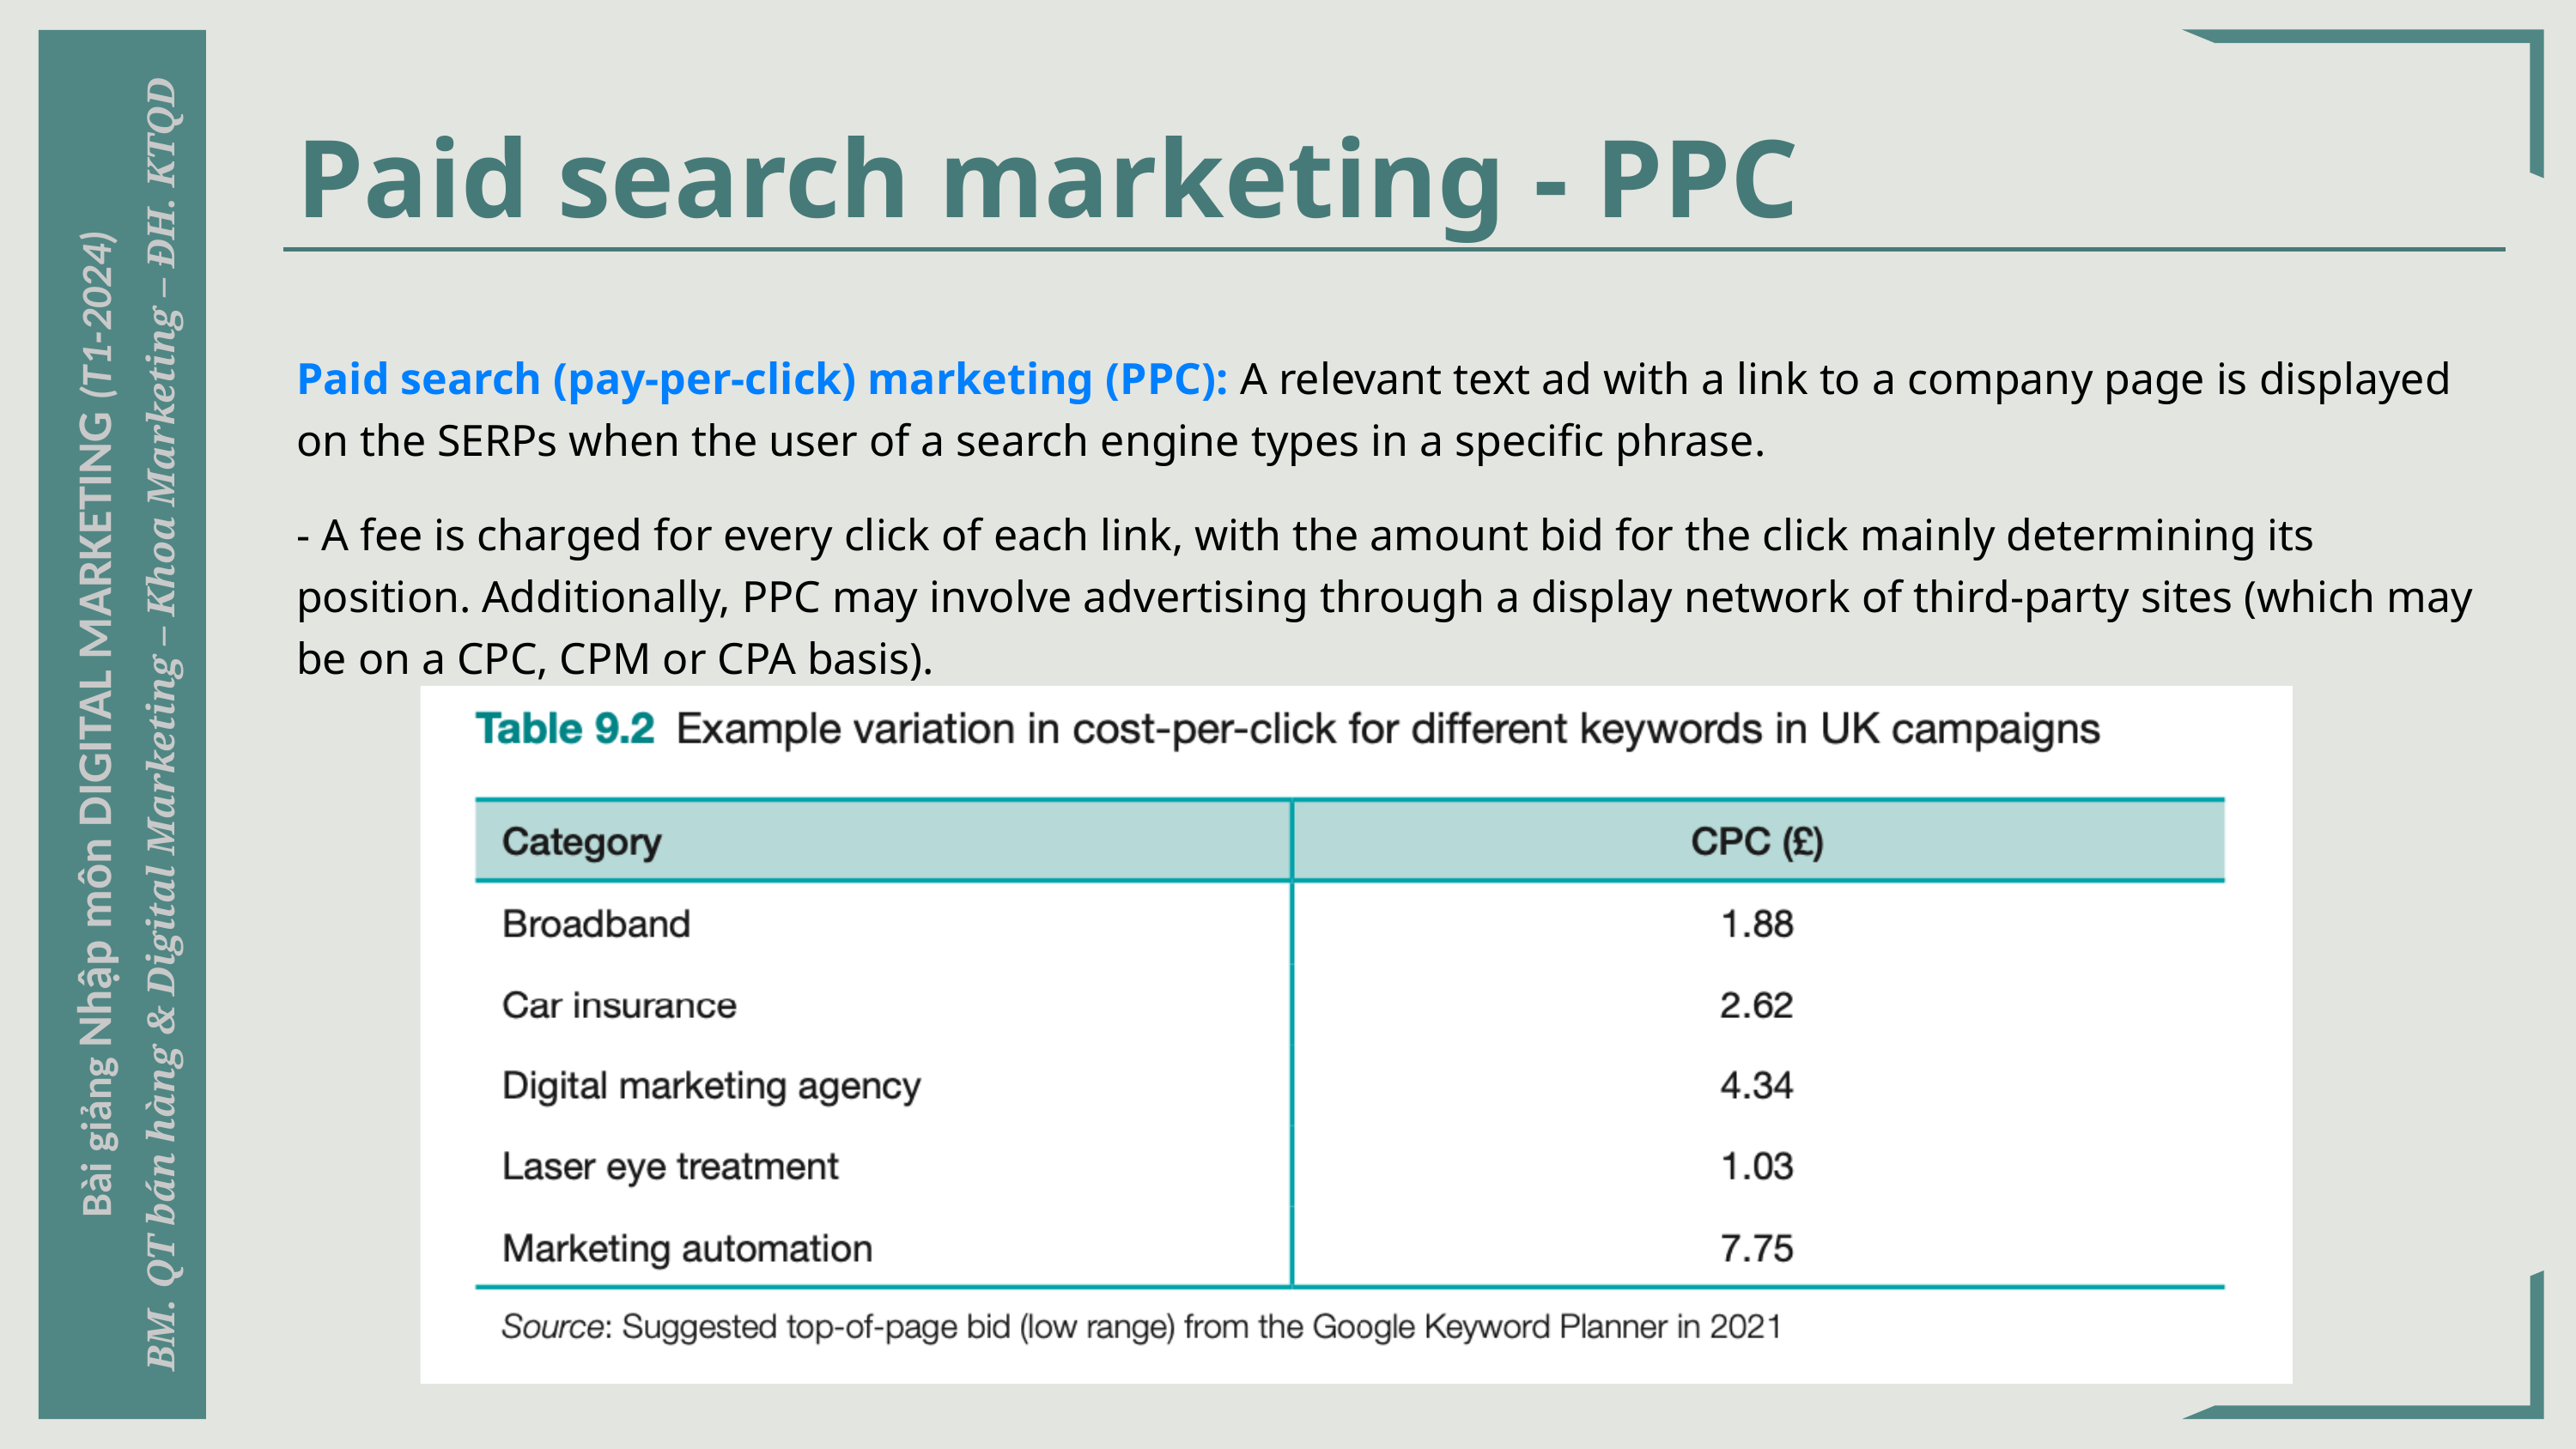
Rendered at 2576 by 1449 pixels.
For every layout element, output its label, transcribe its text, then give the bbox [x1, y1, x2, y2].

list Paid search (pay-per-click) marketing (PPC): A relevant text ad with a link to a company page is displayed on the SERPs when the user of a search engine types in a specific phrase. - A fee is charged for every click of each link, with the amount bid for the click mainly determining its position. Additionally, PPC may involve advertising through a display network of third-party sites (which may be on a CPC, CPM or CPA basis). [283, 335, 2506, 1377]
title Paid search marketing - PPC [283, 71, 2506, 295]
picture [420, 686, 2293, 1384]
